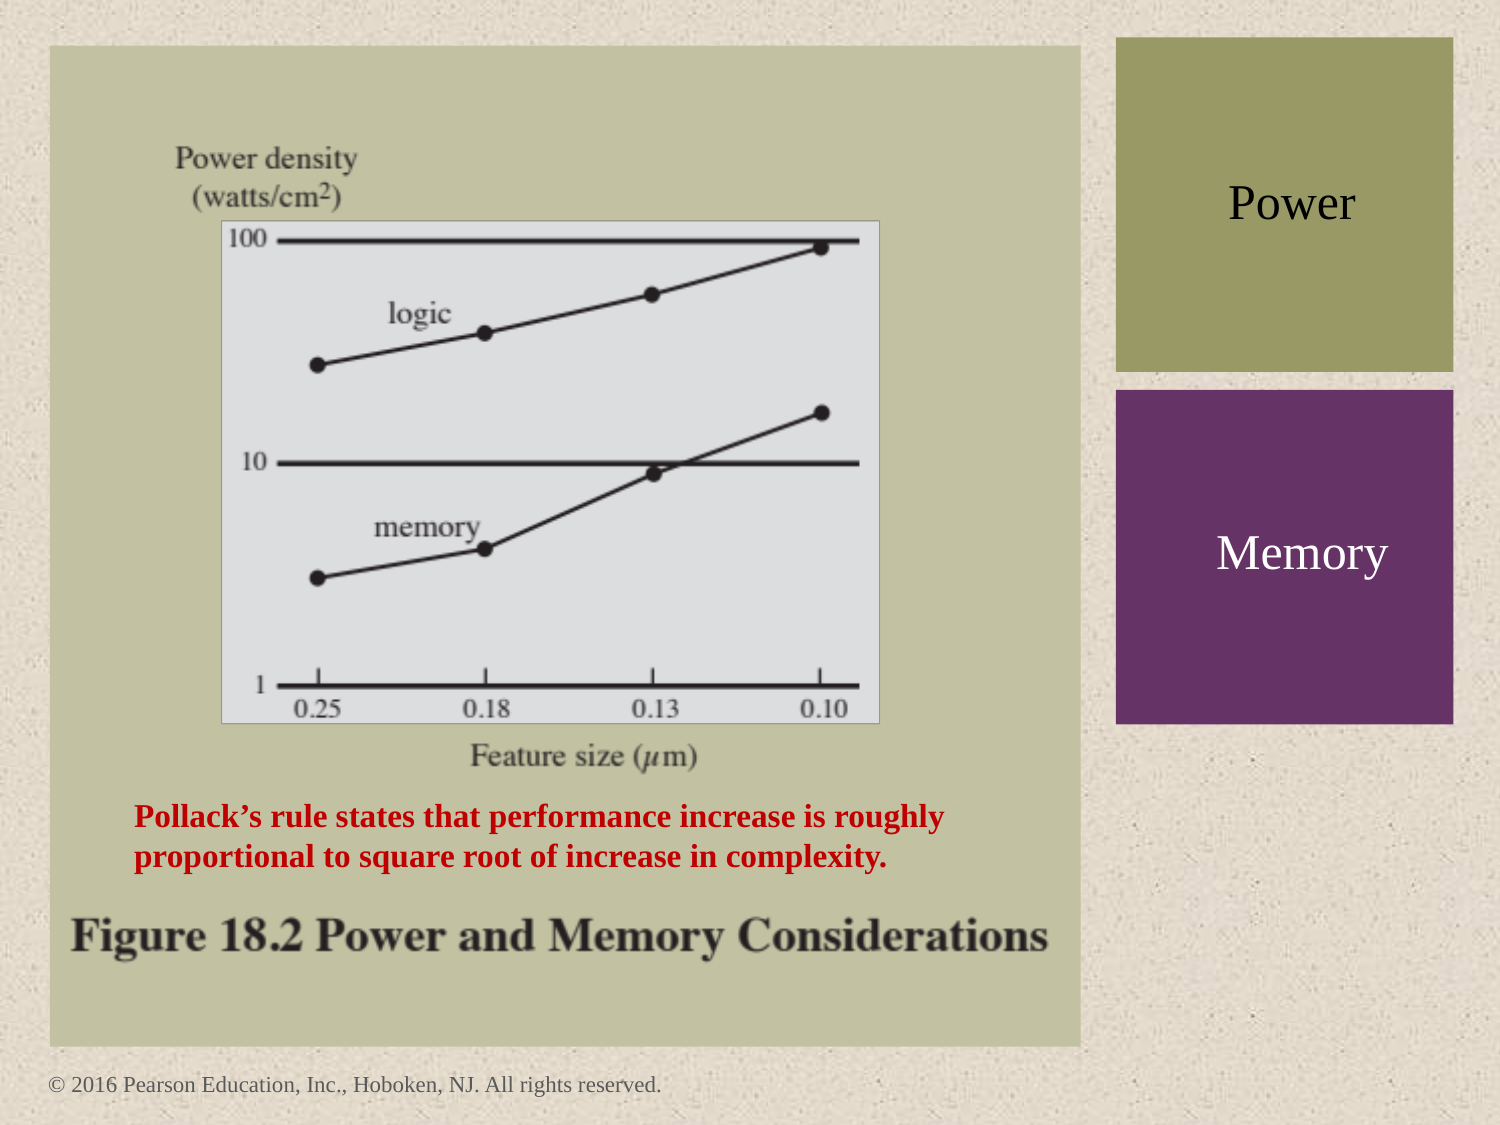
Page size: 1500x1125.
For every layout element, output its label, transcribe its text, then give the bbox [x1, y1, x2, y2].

text_box Memory [1201, 512, 1404, 588]
footer © 2016 Pearson Education, Inc., Hoboken, NJ. All rights reserved. [33, 1053, 1038, 1114]
picture [0, 0, 1500, 1125]
text_box [49, 45, 1081, 52]
text_box Power [1213, 162, 1371, 238]
